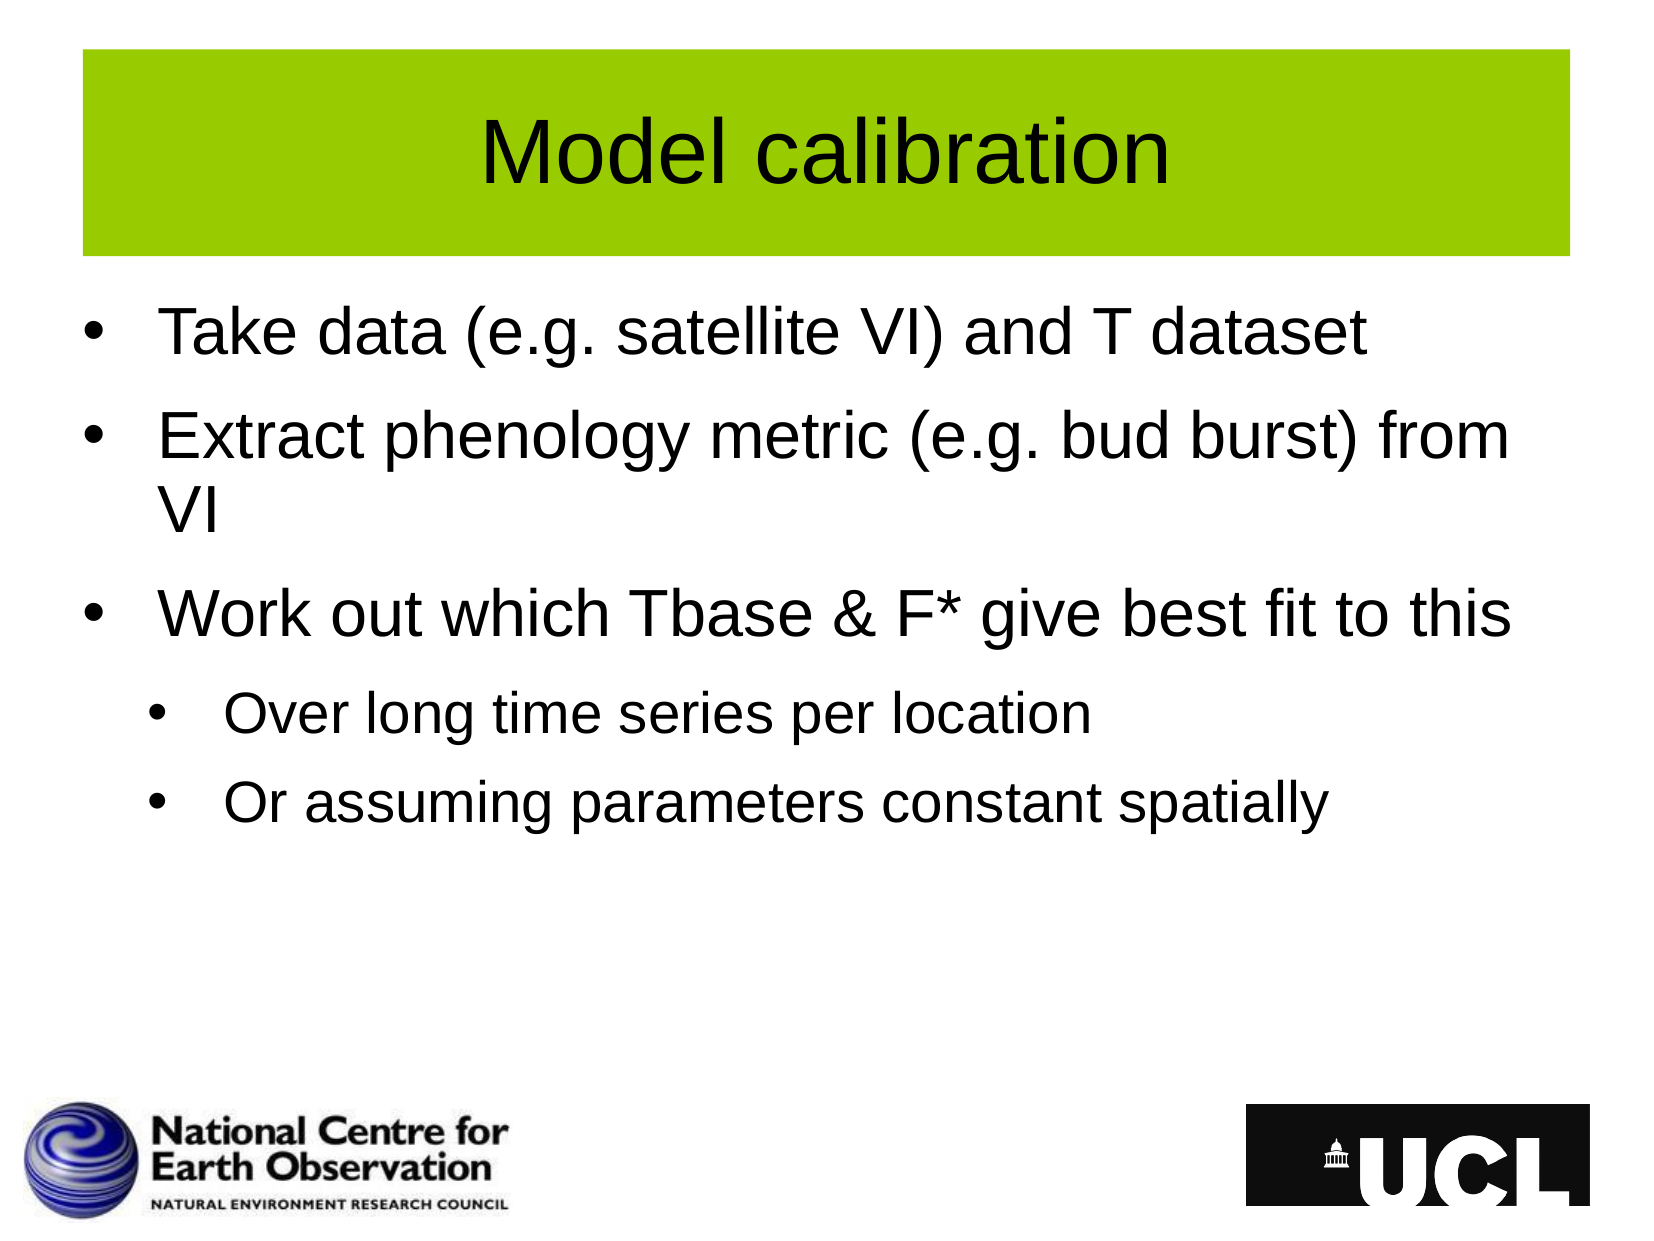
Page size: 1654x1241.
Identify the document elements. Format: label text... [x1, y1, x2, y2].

picture [23, 1097, 513, 1223]
list Take data (e.g. satellite VI) and T dataset Extract phenology metric (e.g. bud burst) from VI Work out which Tbase & F* give best fit to this Over long time series per location Or assuming parameters constant spatially [82, 290, 1571, 1109]
picture [1246, 1104, 1590, 1206]
title Model calibration [82, 49, 1571, 257]
